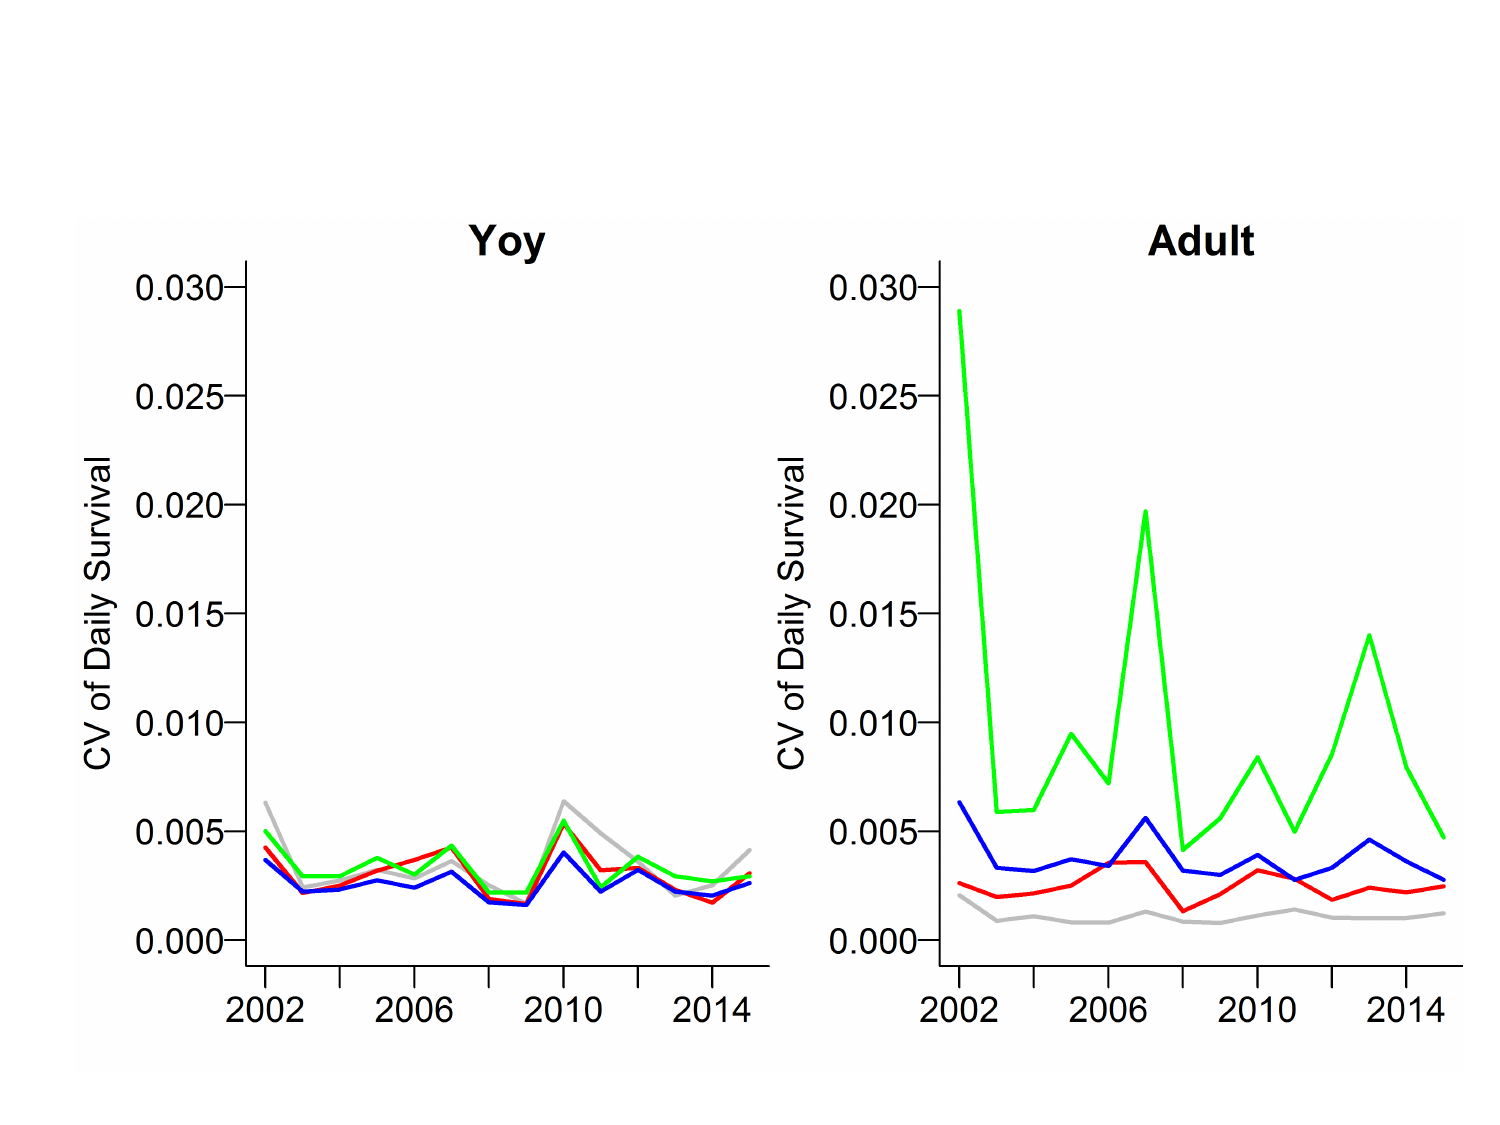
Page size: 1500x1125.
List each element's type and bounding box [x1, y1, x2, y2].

list [74, 218, 1463, 1073]
